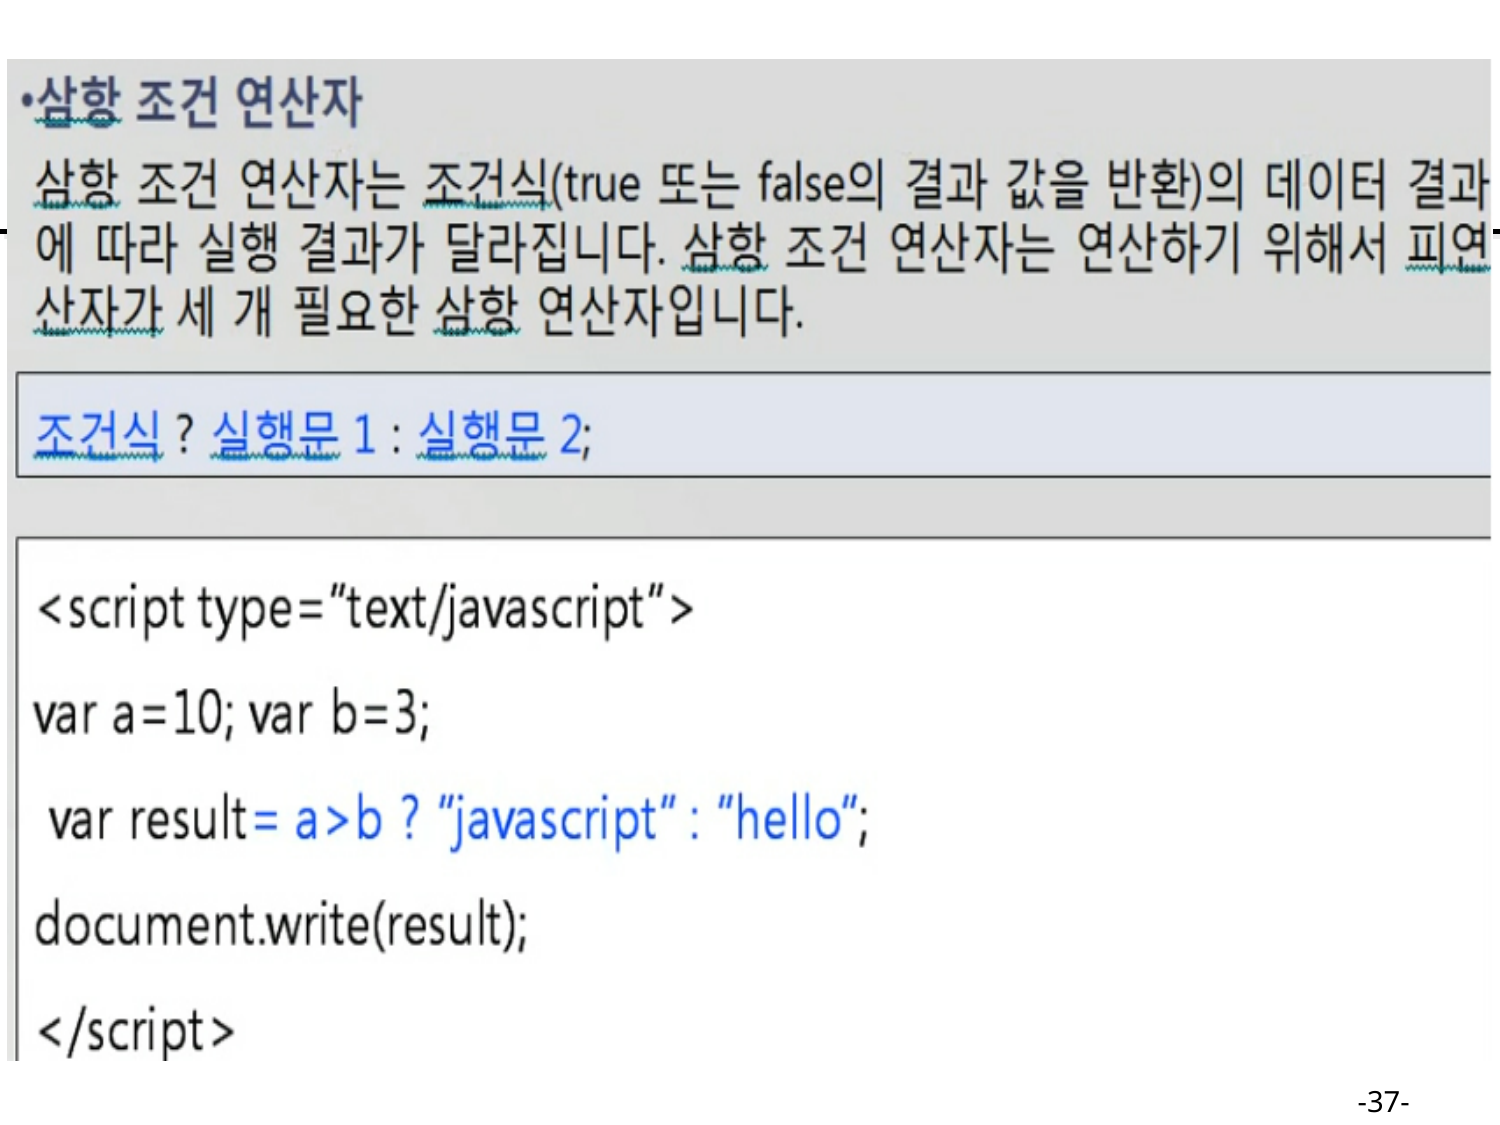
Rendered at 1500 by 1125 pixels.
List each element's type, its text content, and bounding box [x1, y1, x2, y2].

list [7, 59, 1493, 1061]
slide_number -37- [1074, 1075, 1425, 1125]
